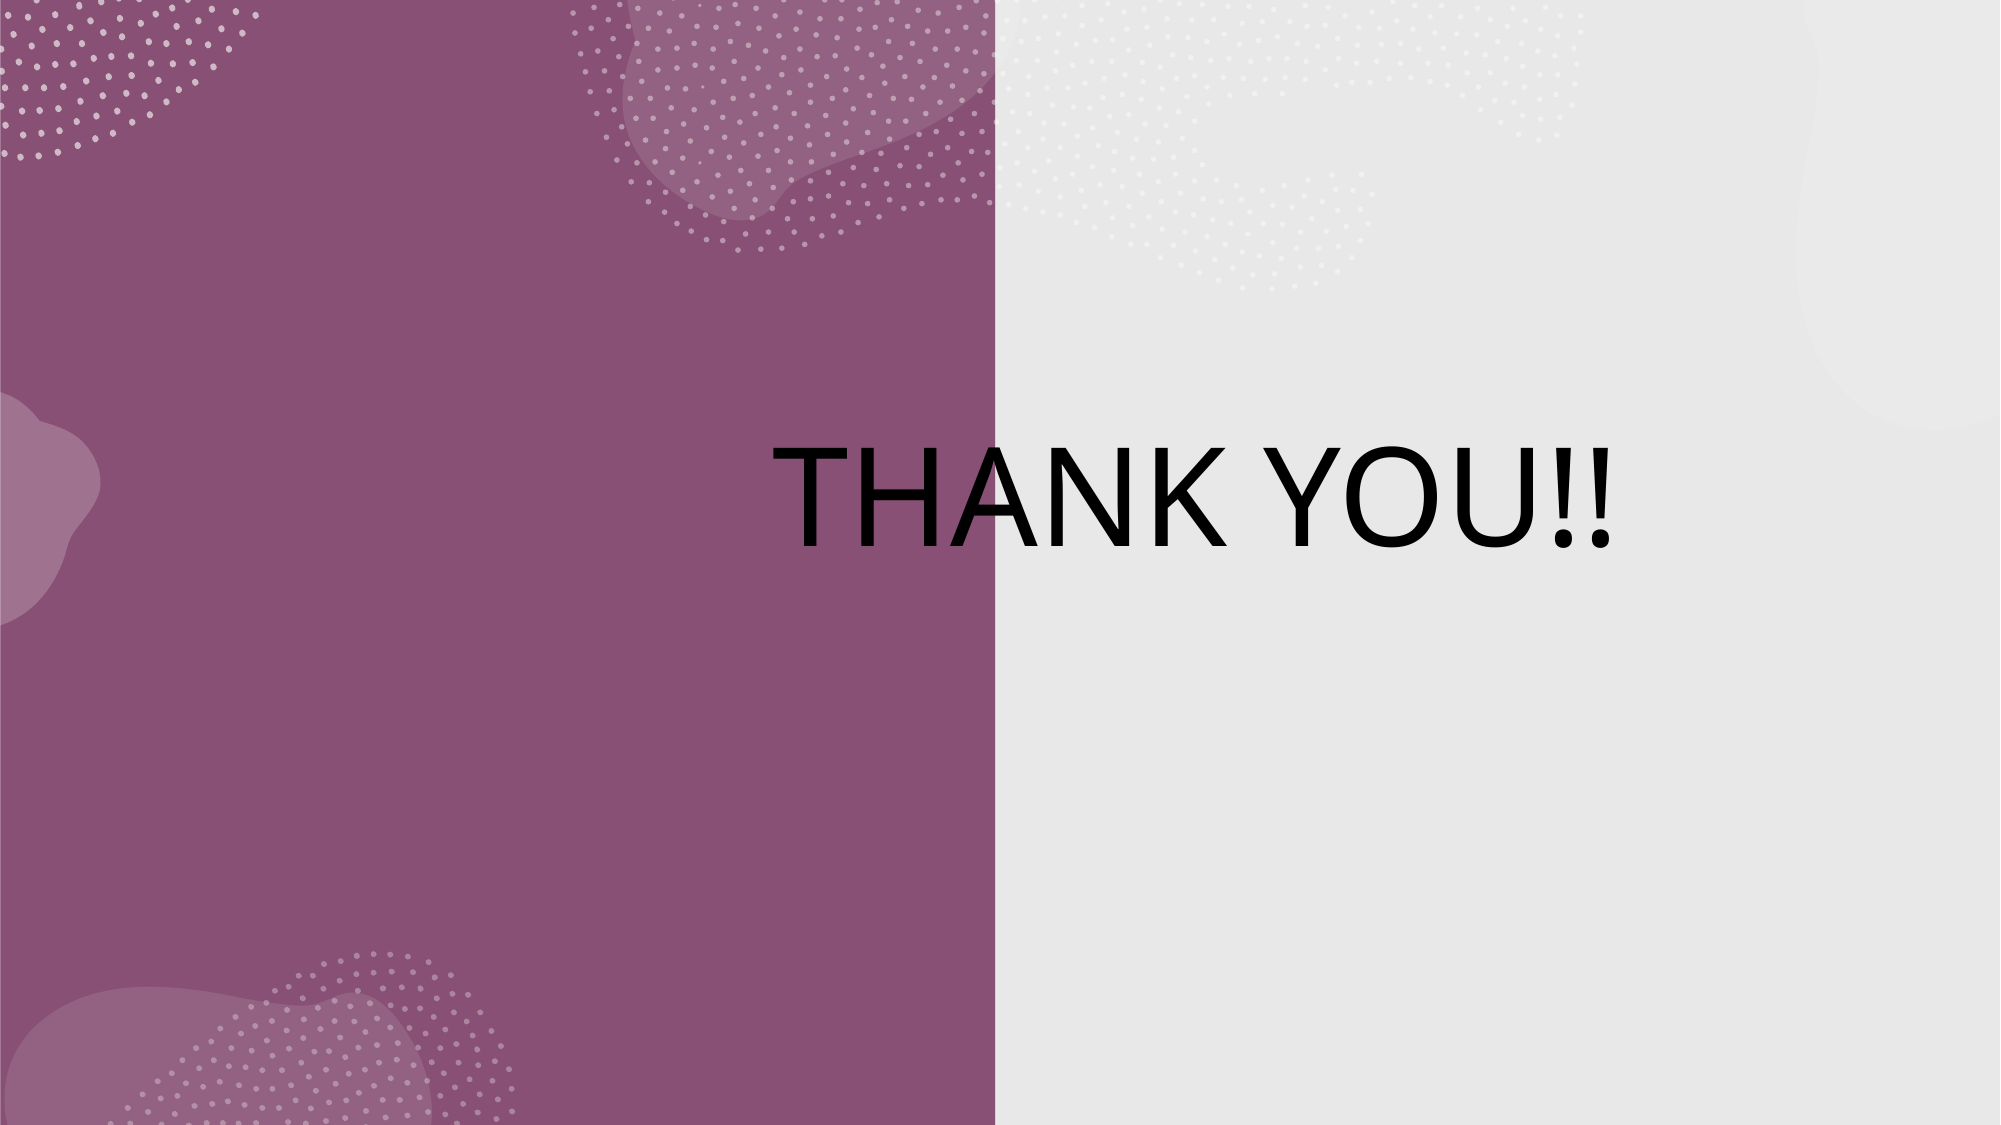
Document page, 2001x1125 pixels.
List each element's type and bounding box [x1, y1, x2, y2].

text_box [0, 0, 2000, 1125]
